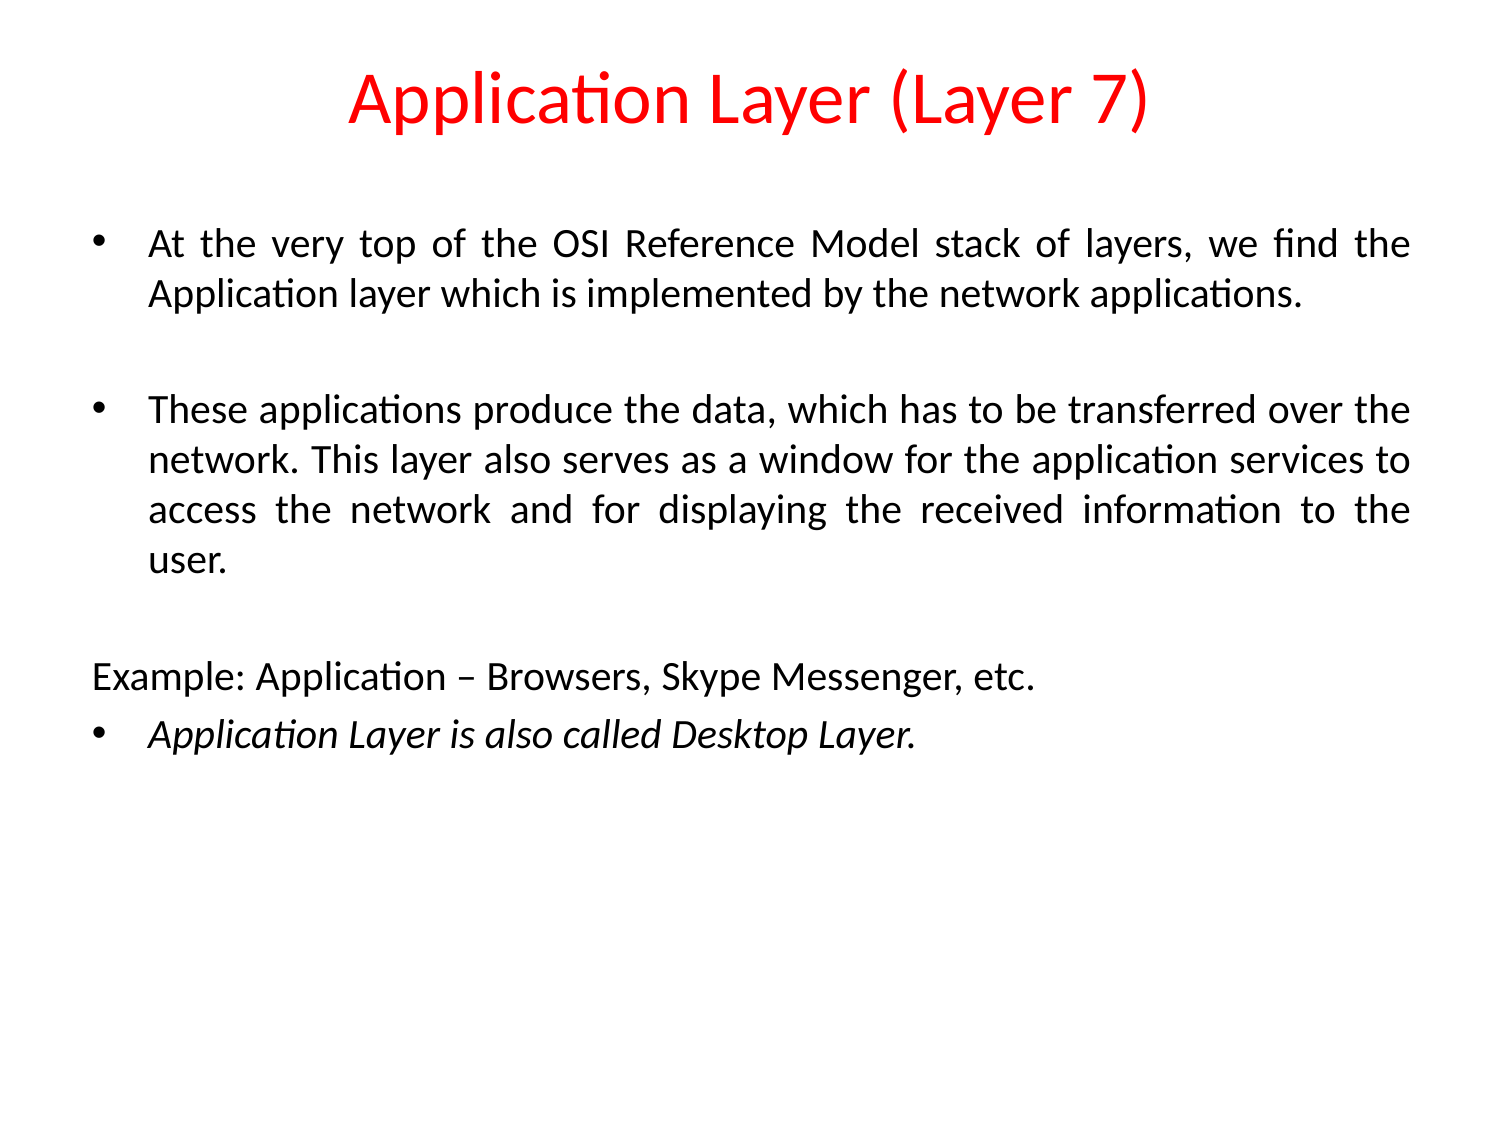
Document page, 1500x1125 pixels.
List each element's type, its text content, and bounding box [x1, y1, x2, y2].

list At the very top of the OSI Reference Model stack of layers, we find the Application layer which is implemented by the network applications. These applications produce the data, which has to be transferred over the network. This layer also serves as a window for the application services to access the network and for displaying the received information to the user. Example: Application – Browsers, Skype Messenger, etc. Application Layer is also called Desktop Layer. [76, 208, 1427, 1009]
title Application Layer (Layer 7) [75, 45, 1425, 233]
